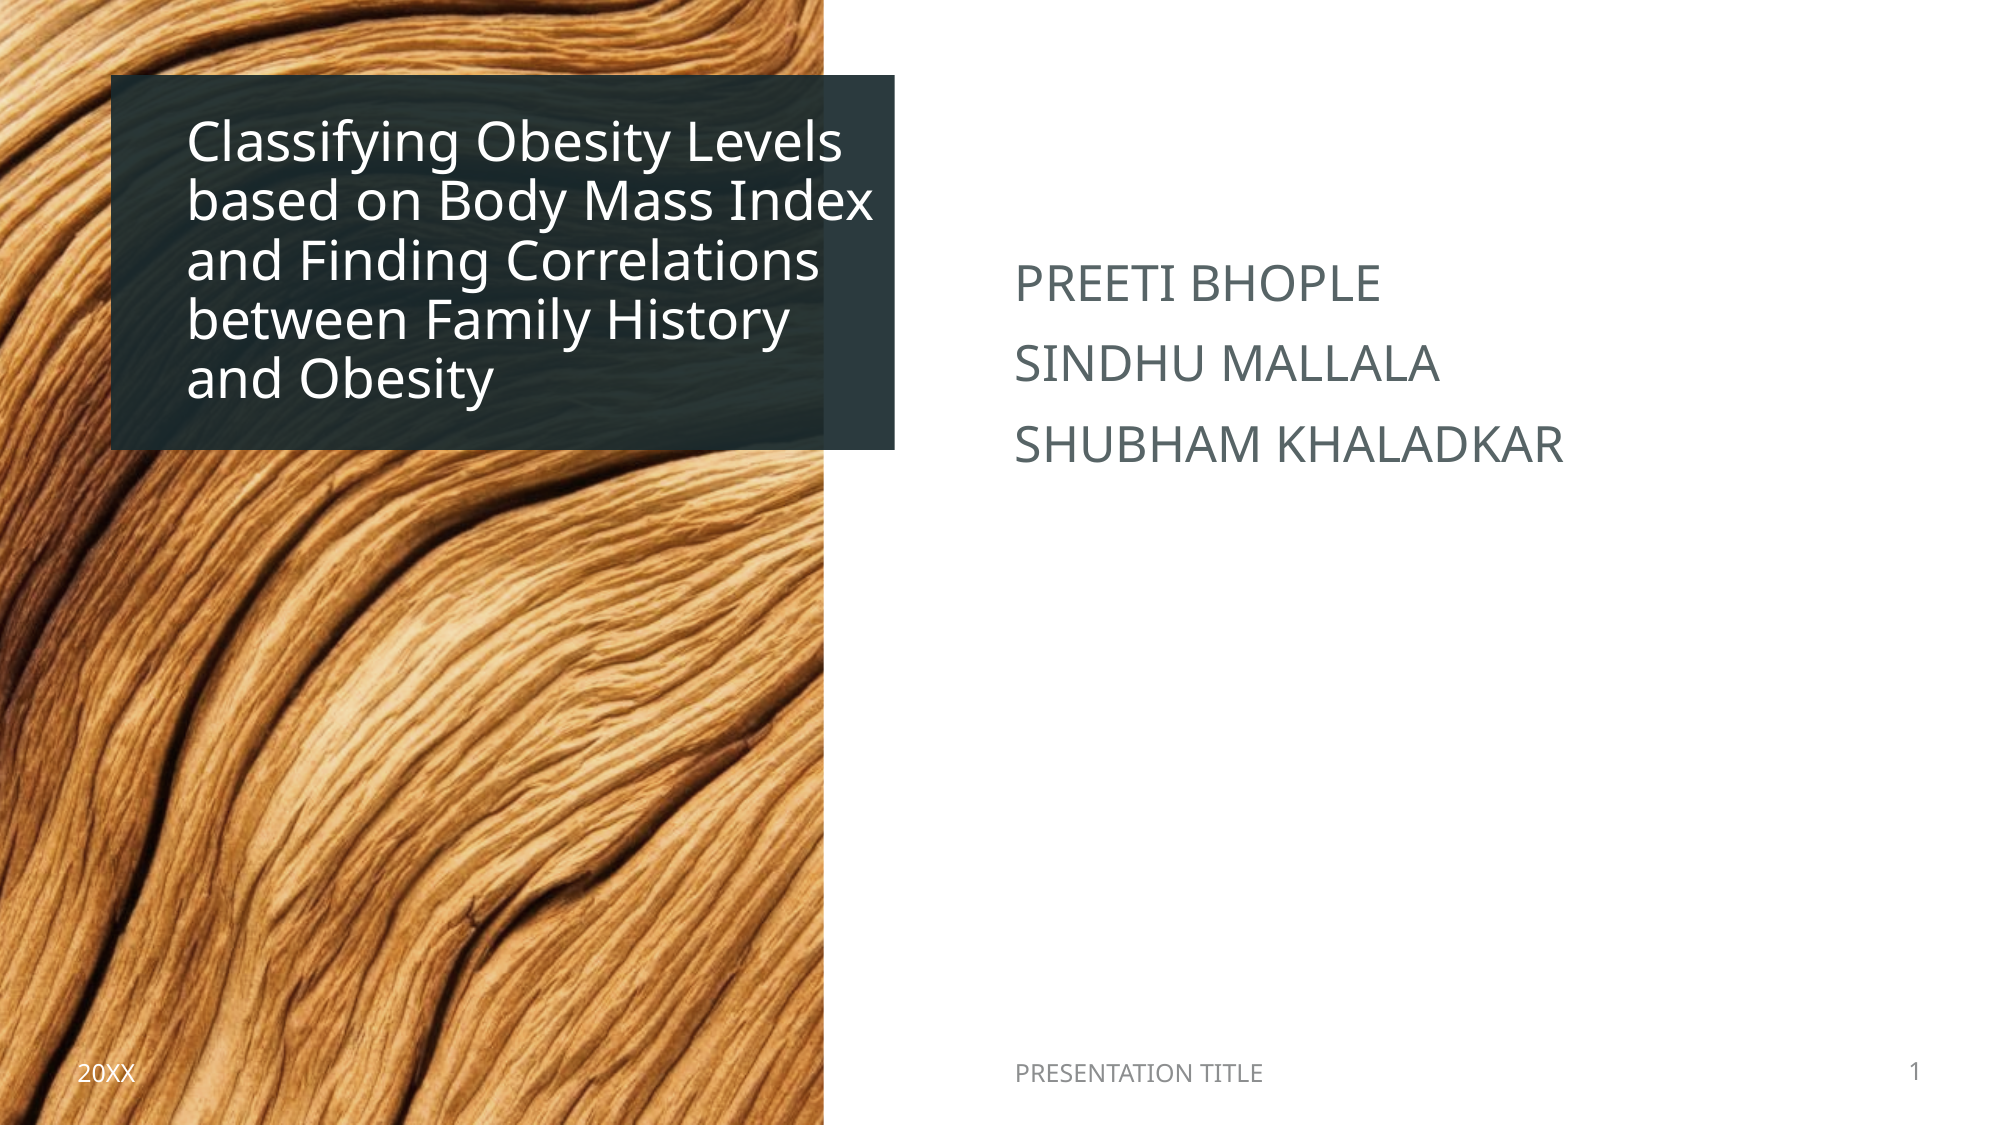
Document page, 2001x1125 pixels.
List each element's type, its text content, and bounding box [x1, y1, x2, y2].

picture [0, 0, 824, 1125]
title Classifying Obesity Levels based on Body Mass Index and Finding Correlations between Family History and Obesity [824, 75, 895, 450]
footer Presentation title [999, 1042, 1338, 1103]
list PREETI BHOPLE SINDHU MALLALA SHUBHAM KHALADKAR [999, 243, 1863, 973]
slide_number 1 [1757, 1042, 1938, 1103]
